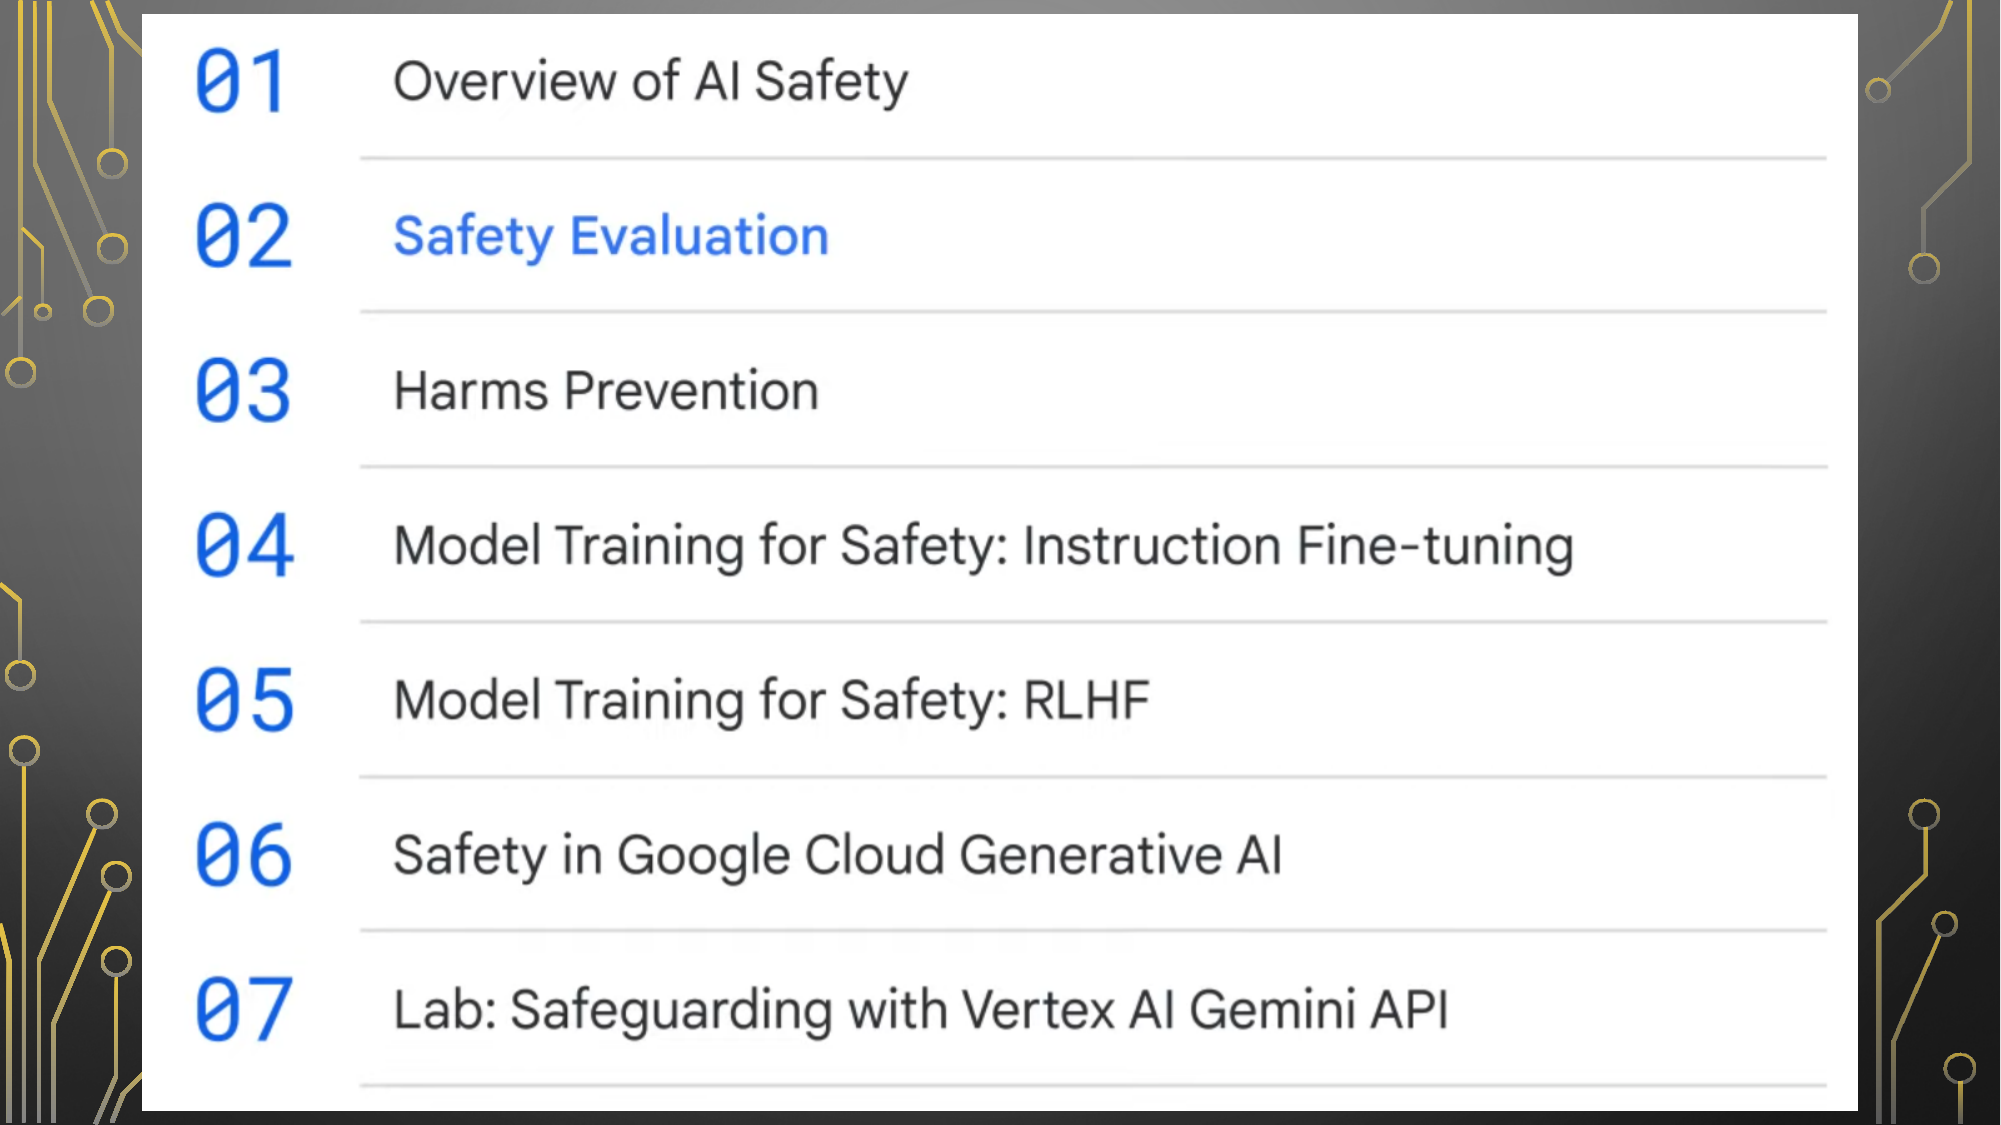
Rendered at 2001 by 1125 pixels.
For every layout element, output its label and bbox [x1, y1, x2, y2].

picture [142, 14, 1858, 1111]
